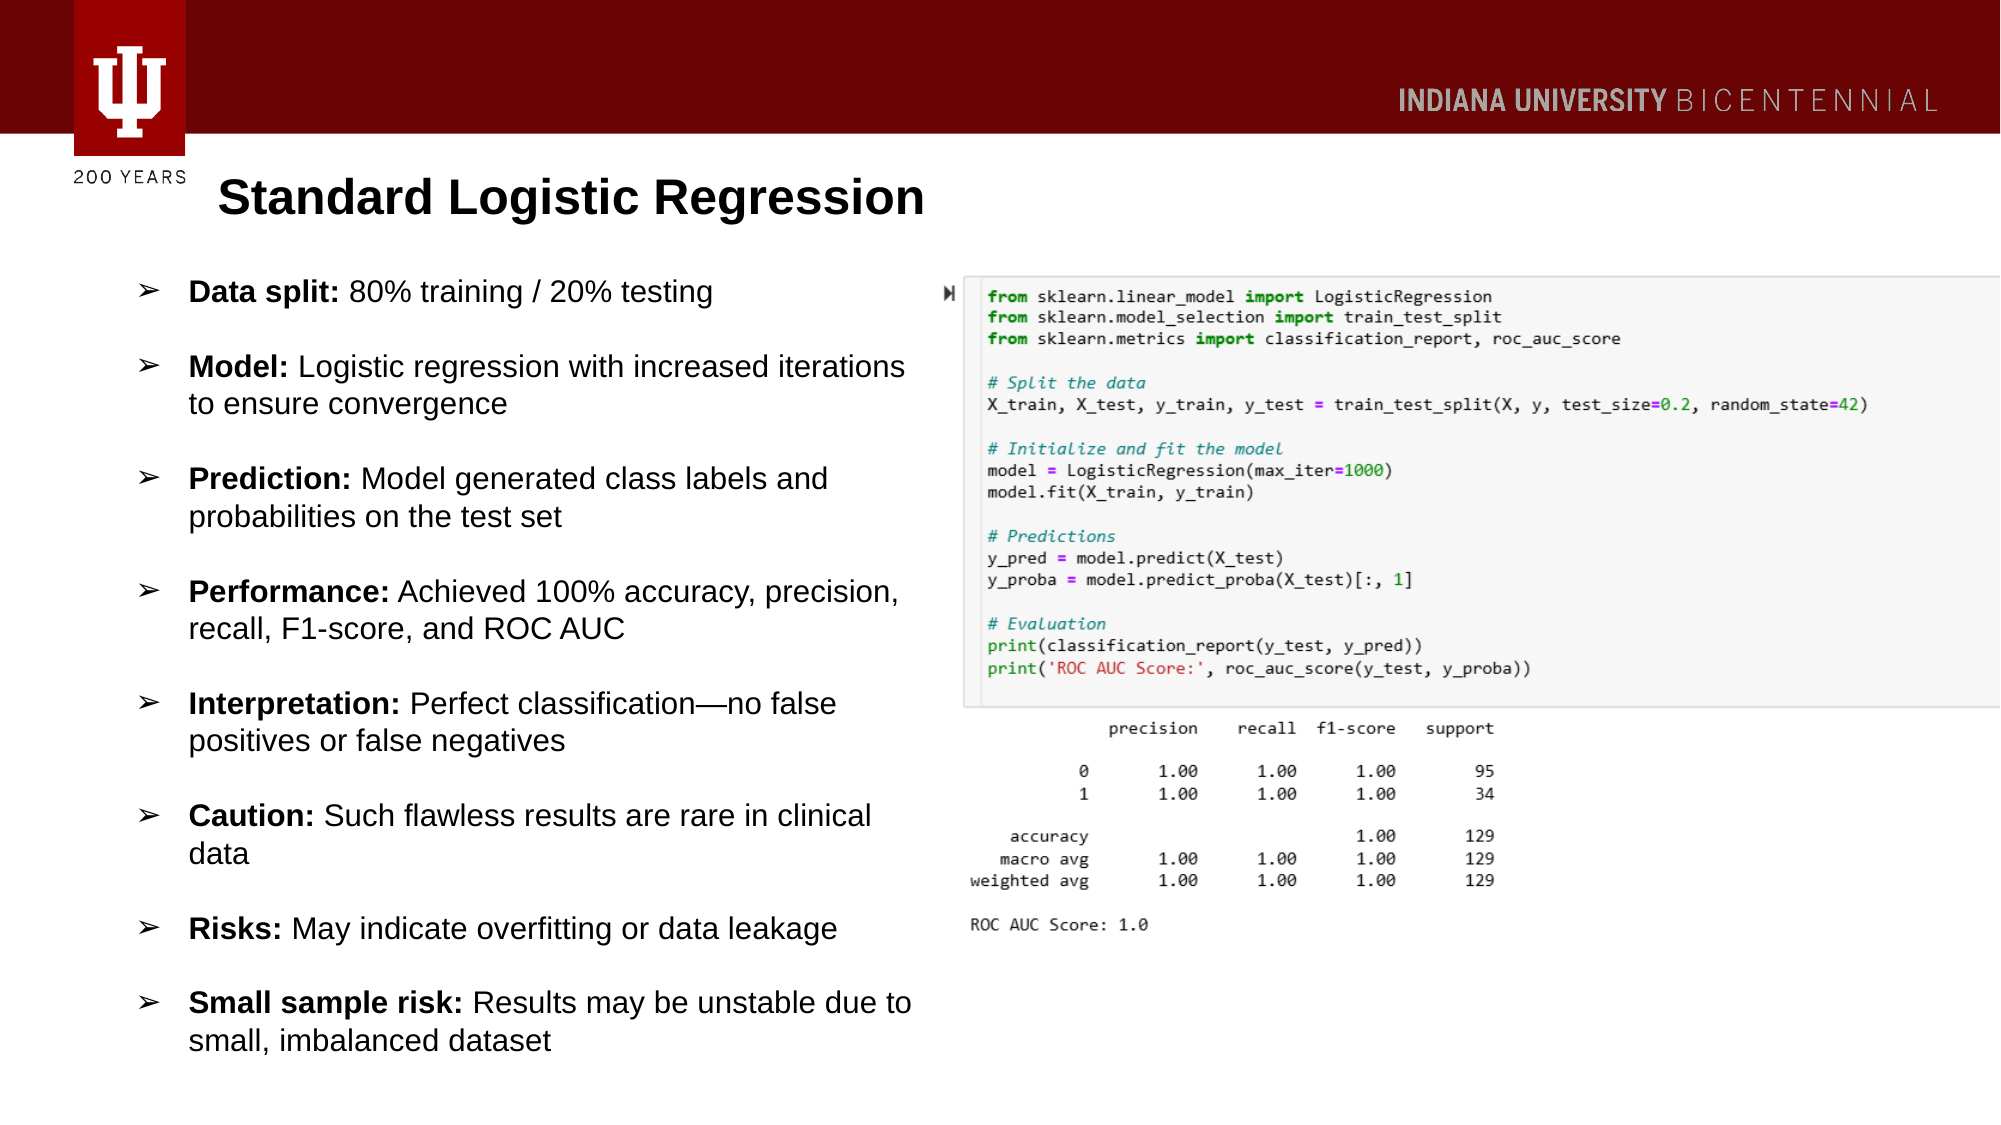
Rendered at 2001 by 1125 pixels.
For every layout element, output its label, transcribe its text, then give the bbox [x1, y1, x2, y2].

picture [917, 256, 2000, 958]
text_box Data split: 80% training / 20% testing Model: Logistic regression with increased iterations to ensure convergence Prediction: Model generated class labels and probabilities on the test set Performance: Achieved 100% accuracy, precision, recall, F1-score, and ROC AUC Interpretation: Perfect classification—no false positives or false negatives Caution: Such flawless results are rare in clinical data Risks: May indicate overfitting or data leakage Small sample risk: Results may be unstable due to small, imbalanced dataset [98, 256, 930, 1065]
text_box [202, 966, 1921, 1102]
title Standard Logistic Regression [202, 155, 1382, 235]
picture [58, 0, 203, 193]
picture [1400, 88, 1937, 111]
